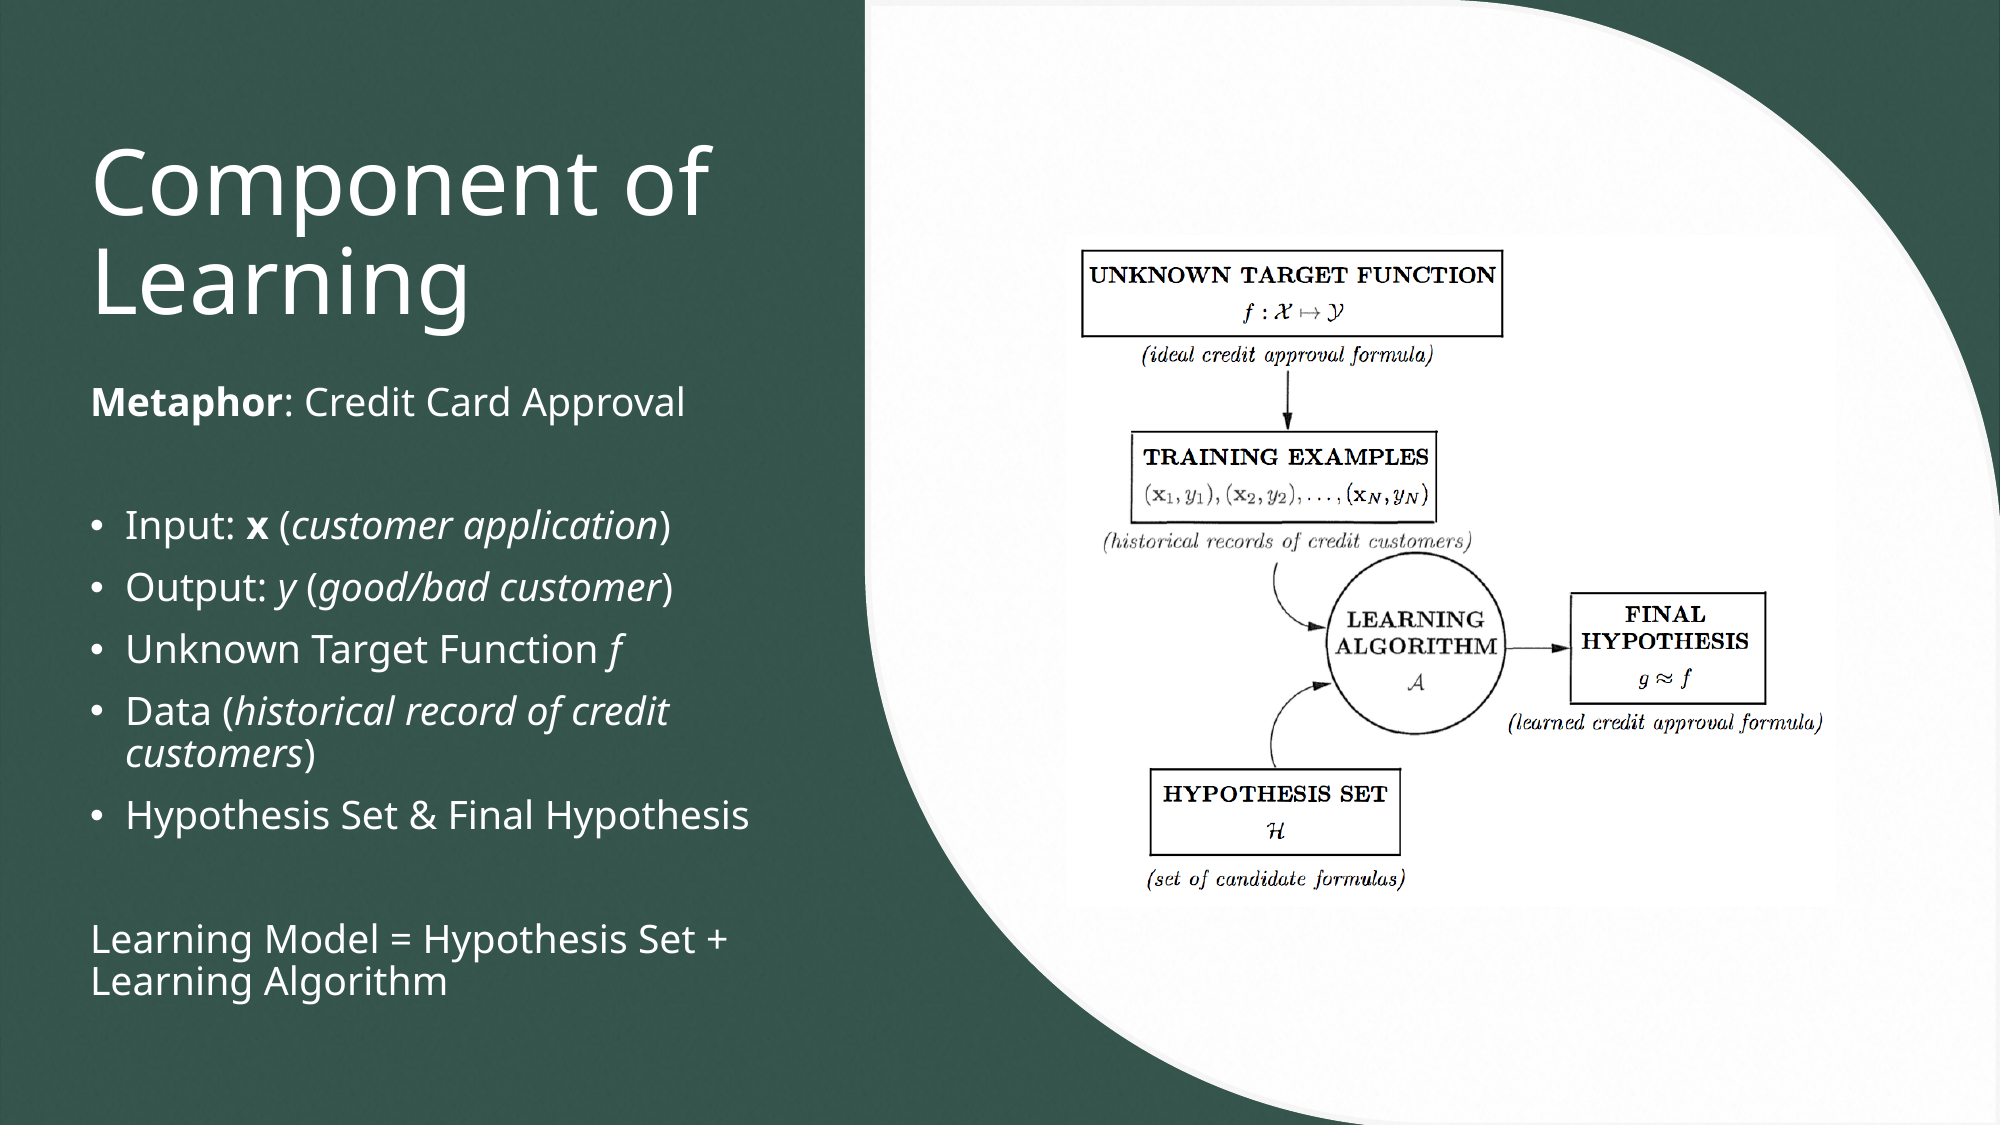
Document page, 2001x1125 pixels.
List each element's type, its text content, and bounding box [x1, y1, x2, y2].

picture [1066, 235, 1836, 907]
title Component of Learning [75, 124, 837, 342]
text_box [0, 0, 2000, 1125]
list Metaphor: Credit Card Approval Input: x (customer application) Output: y (good/bad customer) Unknown Target Function f Data (historical record of credit customers) Hypothesis Set & Final Hypothesis Learning Model = Hypothesis Set + Learning Algorithm [75, 375, 837, 1013]
